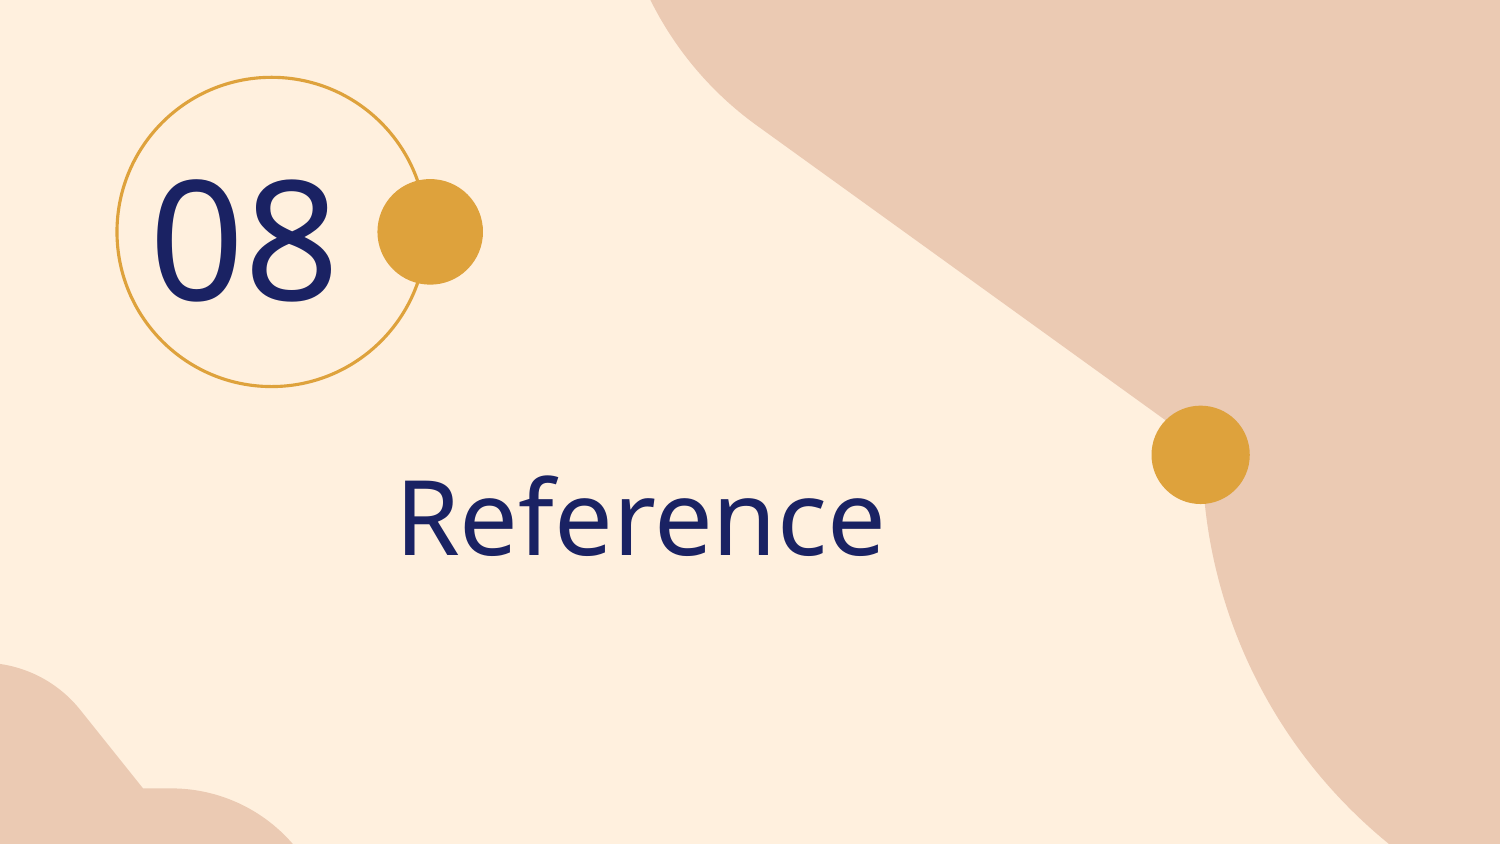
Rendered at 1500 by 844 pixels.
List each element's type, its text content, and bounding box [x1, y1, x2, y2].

title Reference [116, 436, 1165, 560]
title 08 [134, 118, 400, 308]
text_box [377, 179, 483, 285]
